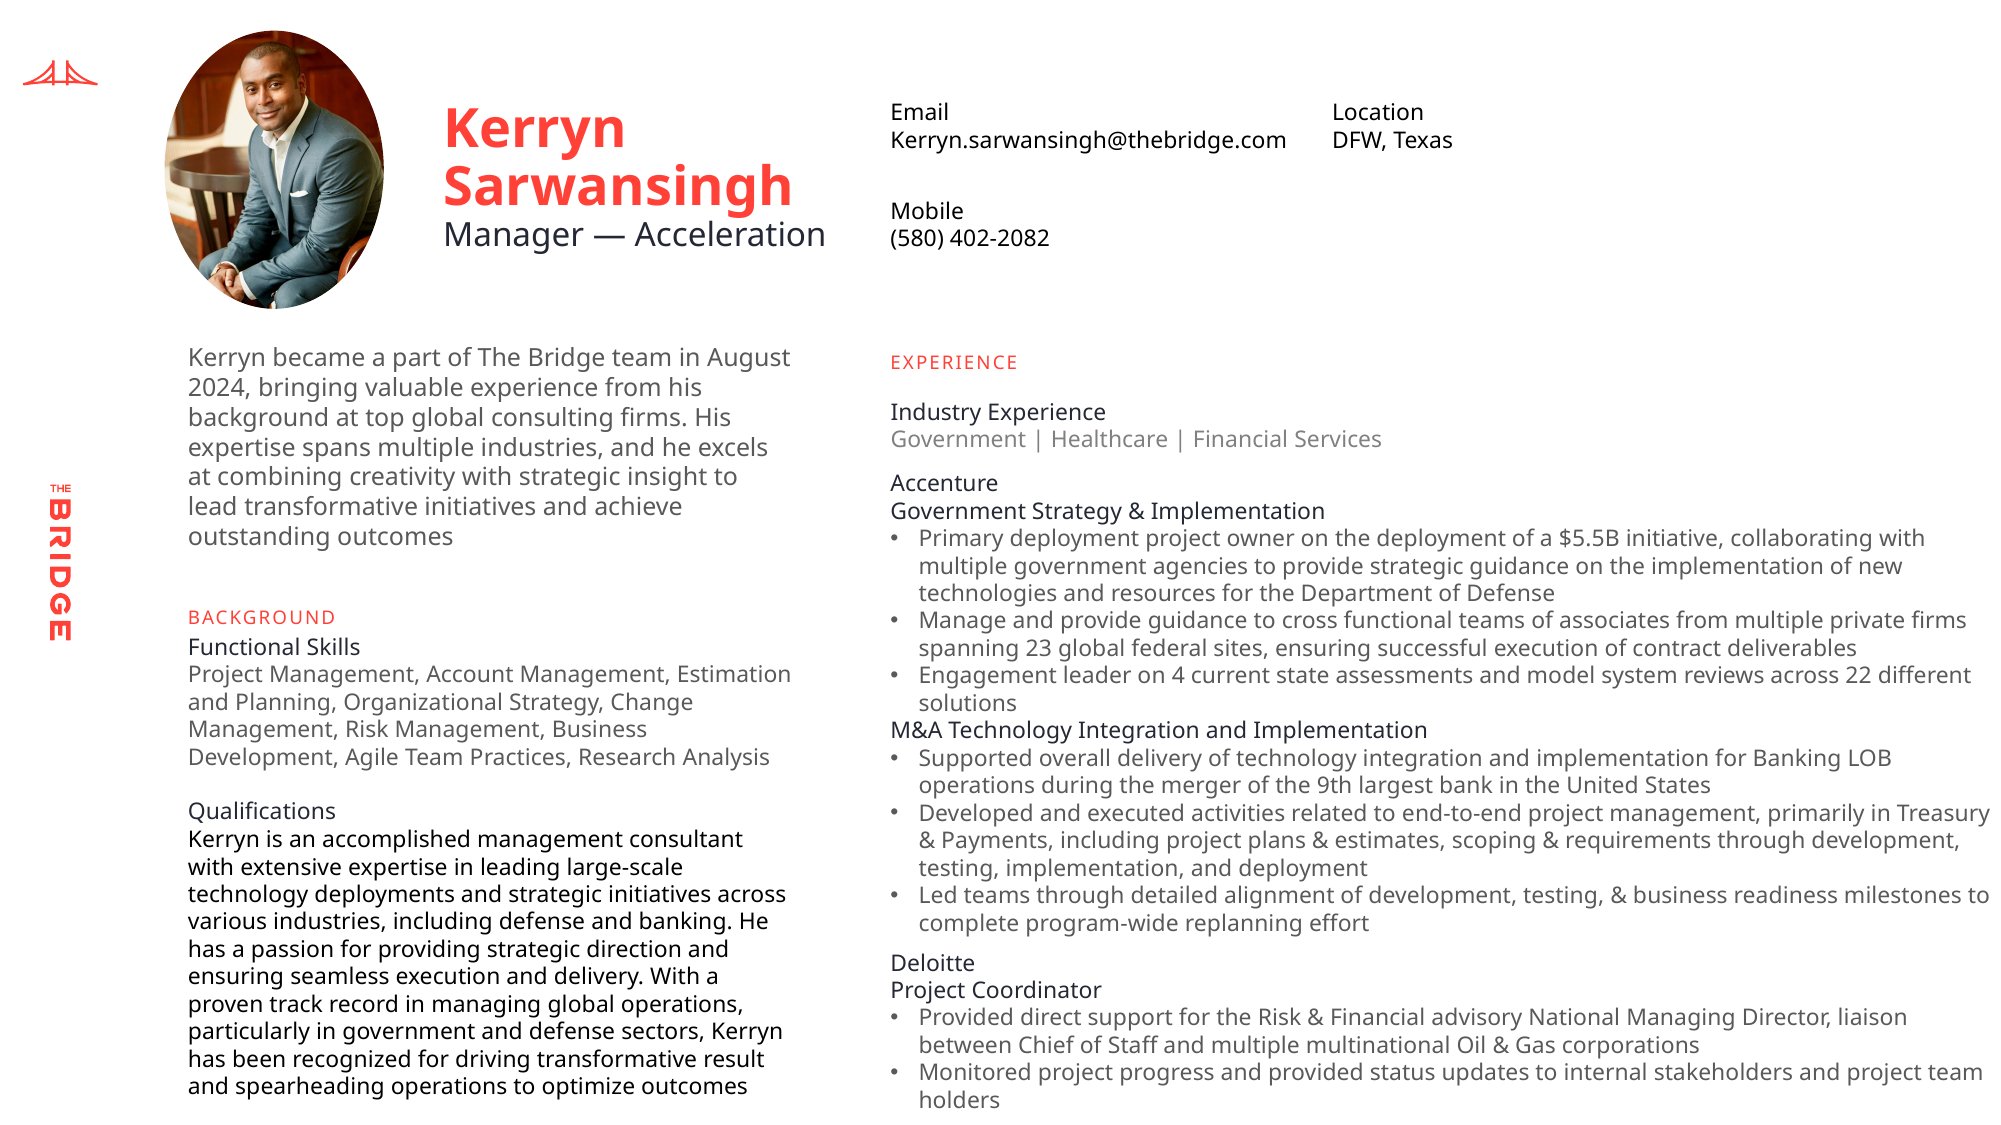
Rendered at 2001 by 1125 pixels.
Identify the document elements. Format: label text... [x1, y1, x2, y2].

text_box Kerryn became a part of The Bridge team in August 2024, bringing valuable experience from his background at top global consulting firms. His expertise spans multiple industries, and he excels at combining creativity with strategic insight to lead transformative initiatives and achieve outstanding outcomes [187, 341, 794, 551]
text_box BACKGROUND [187, 608, 580, 633]
text_box EXPERIENCE [890, 353, 1270, 382]
text_box Location DFW, Texas [1332, 97, 1650, 181]
text_box Email Kerryn.sarwansingh@thebridge.com [890, 97, 1332, 153]
text_box Kerryn Sarwansingh Manager — Acceleration [443, 67, 866, 287]
picture [164, 30, 384, 309]
text_box Accenture Government Strategy & Implementation Primary deployment project owner on the deployment of a $5.5B initiative, collaborating with multiple government agencies to provide strategic guidance on the implementation of new technologies and resources for the Department of Defense Manage and provide guidance to cross functional teams of associates from multiple private firms spanning 23 global federal sites, ensuring successful execution of contract deliverables Engagement leader on 4 current state assessments and model system reviews across 22 different solutions M&A Technology Integration and Implementation Supported overall delivery of technology integration and implementation for Banking LOB operations during the merger of the 9th largest bank in the United States Developed and executed activities related to end-to-end project management, primarily in Treasury & Payments, including project plans & estimates, scoping & requirements through development, testing, implementation, and deployment Led teams through detailed alignment of development, testing, & business readiness milestones to complete program-wide replanning effort Deloitte Project Coordinator Provided direct support for the Risk & Financial advisory National Managing Director, liaison between Chief of Staff and multiple multinational Oil & Gas corporations Monitored project progress and provided status updates to internal stakeholders and project team holders [890, 468, 2000, 1125]
text_box Functional Skills Project Management, Account Management, Estimation and Planning, Organizational Strategy, Change Management, Risk Management, Business Development, Agile Team Practices, Research Analysis Qualifications Kerryn is an accomplished management consultant with extensive expertise in leading large-scale technology deployments and strategic initiatives across various industries, including defense and banking. He has a passion for providing strategic direction and ensuring seamless execution and delivery. With a proven track record in managing global operations, particularly in government and defense sectors, Kerryn has been recognized for driving transformative result and spearheading operations to optimize outcomes [187, 632, 794, 1100]
text_box Industry Experience Government | Healthcare | Financial Services [890, 397, 1881, 453]
text_box Mobile (580) 402-2082 [890, 196, 1387, 252]
